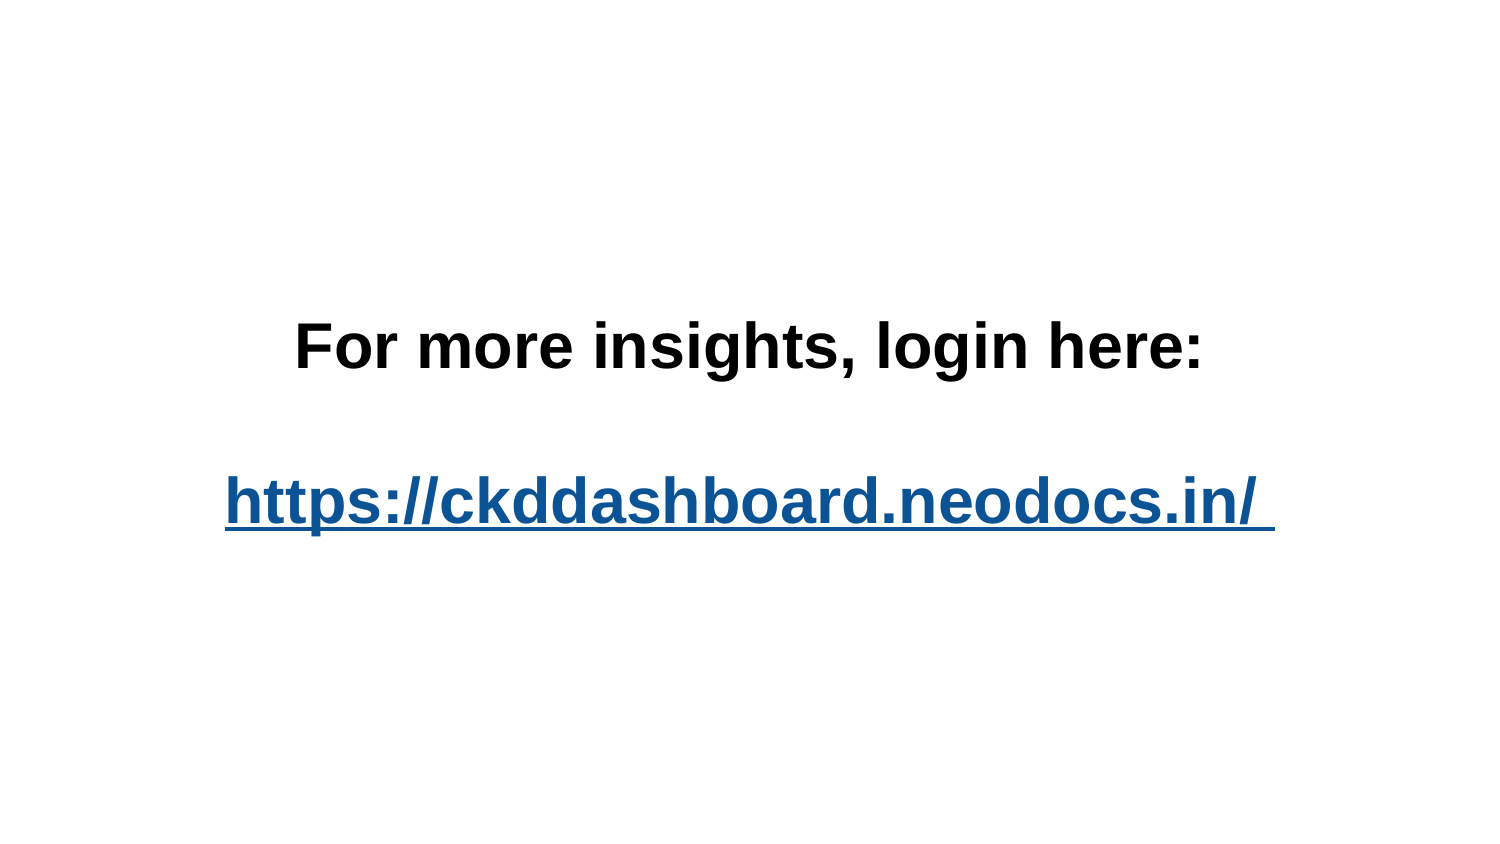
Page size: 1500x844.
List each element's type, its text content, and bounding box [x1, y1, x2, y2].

text_box For more insights, login here: https://ckddashboard.neodocs.in/ [169, 289, 1331, 552]
